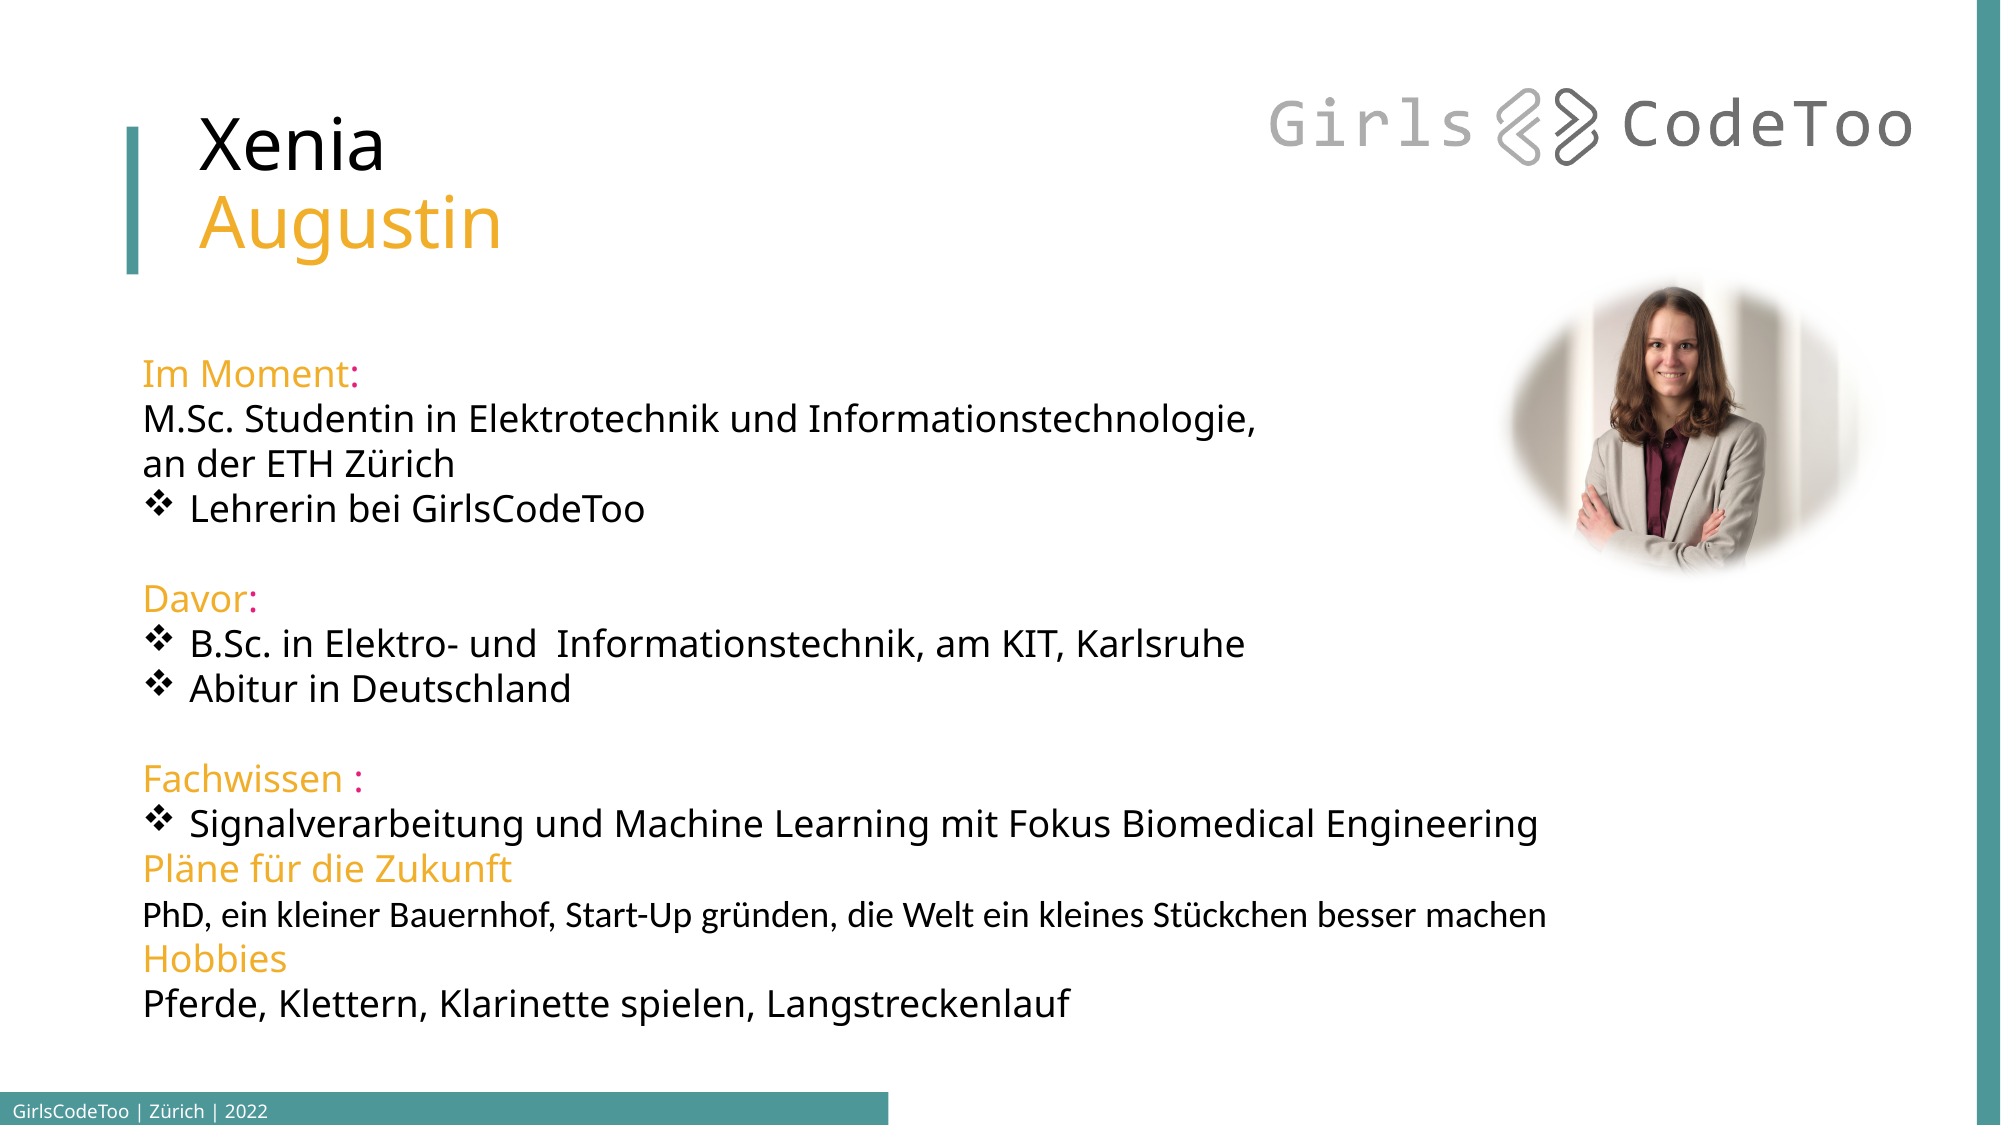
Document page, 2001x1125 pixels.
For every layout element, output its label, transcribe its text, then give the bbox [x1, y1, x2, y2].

title Xenia Augustin [184, 92, 891, 252]
text_box Im Moment: M.Sc. Studentin in Elektrotechnik und Informationstechnologie, an der ETH Zürich Lehrerin bei GirlsCodeToo Davor: B.Sc. in Elektro- und Informationstechnik, am KIT, Karlsruhe Abitur in Deutschland Fachwissen : Signalverarbeitung und Machine Learning mit Fokus Biomedical Engineering Pläne für die Zukunft PhD, ein kleiner Bauernhof, Start-Up gründen, die Welt ein kleines Stückchen besser machen Hobbies Pferde, Klettern, Klarinette spielen, Langstreckenlauf [127, 252, 1600, 1078]
picture [1491, 266, 1888, 584]
